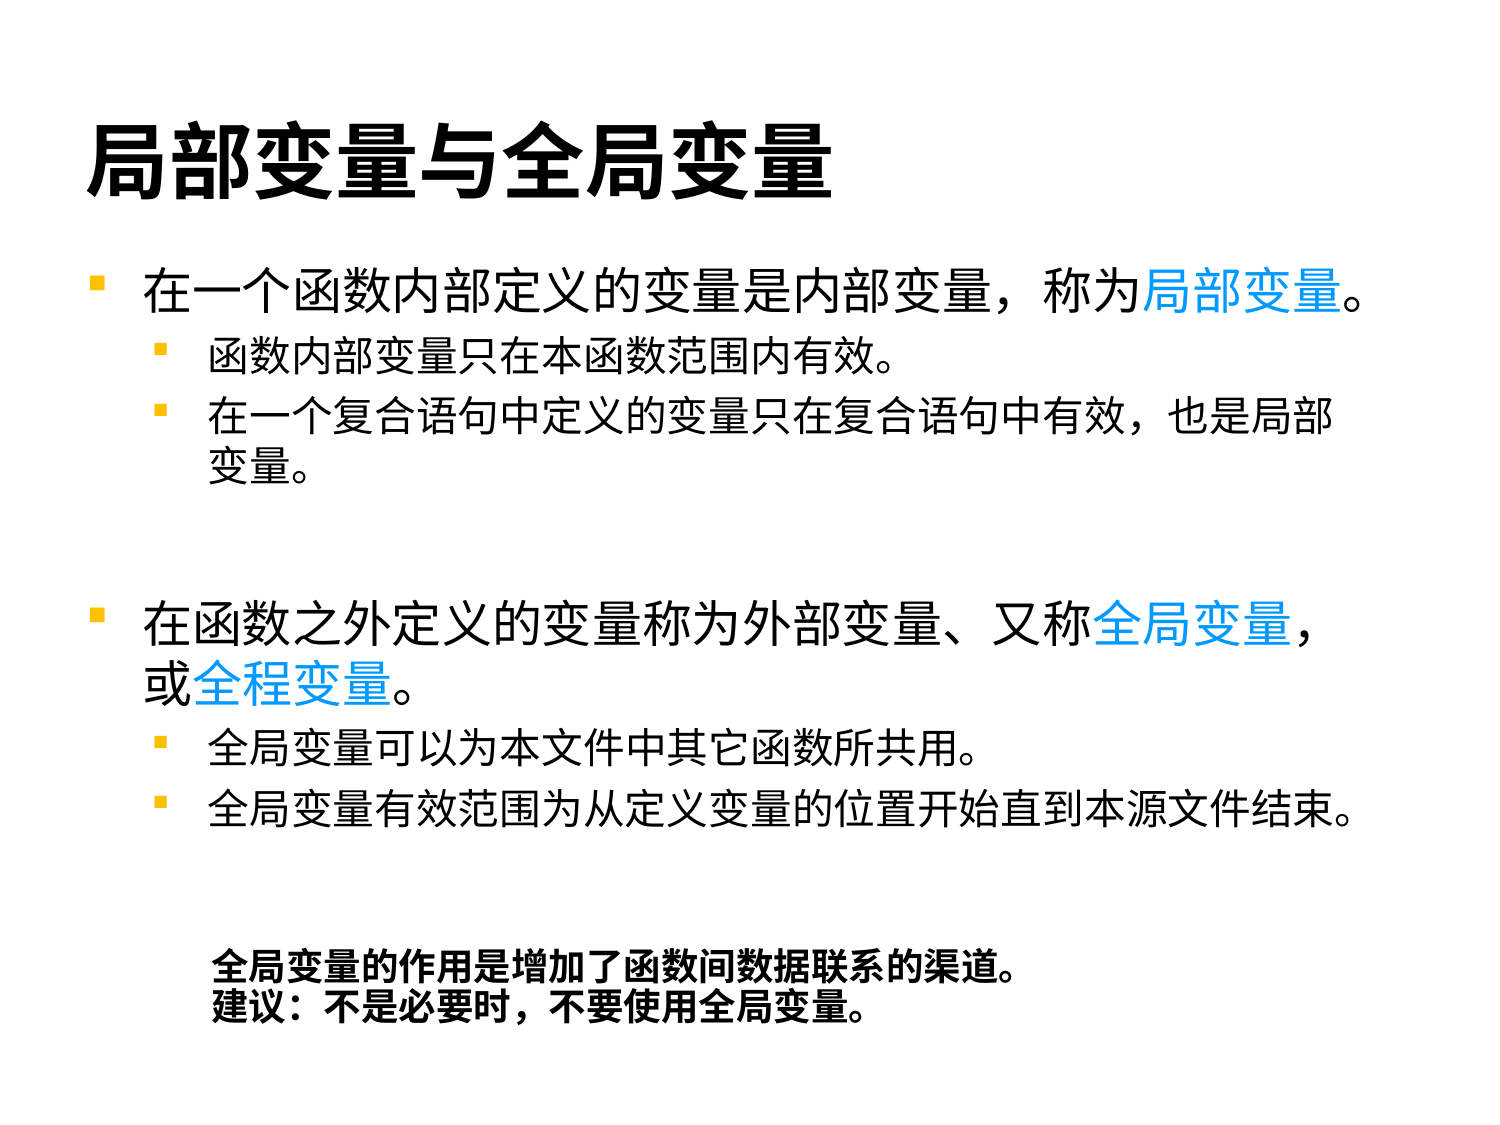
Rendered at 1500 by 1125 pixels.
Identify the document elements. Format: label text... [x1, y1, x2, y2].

title 局部变量与全局变量 [70, 70, 1421, 219]
list 在一个函数内部定义的变量是内部变量，称为局部变量。 函数内部变量只在本函数范围内有效。 在一个复合语句中定义的变量只在复合语句中有效，也是局部变量。 在函数之外定义的变量称为外部变量、又称全局变量，或全程变量。 全局变量可以为本文件中其它函数所共用。 全局变量有效范围为从定义变量的位置开始直到本源文件结束。 [70, 251, 1381, 1034]
text_box 全局变量的作用是增加了函数间数据联系的渠道。 建议：不是必要时，不要使用全局变量。 [196, 940, 1255, 1036]
